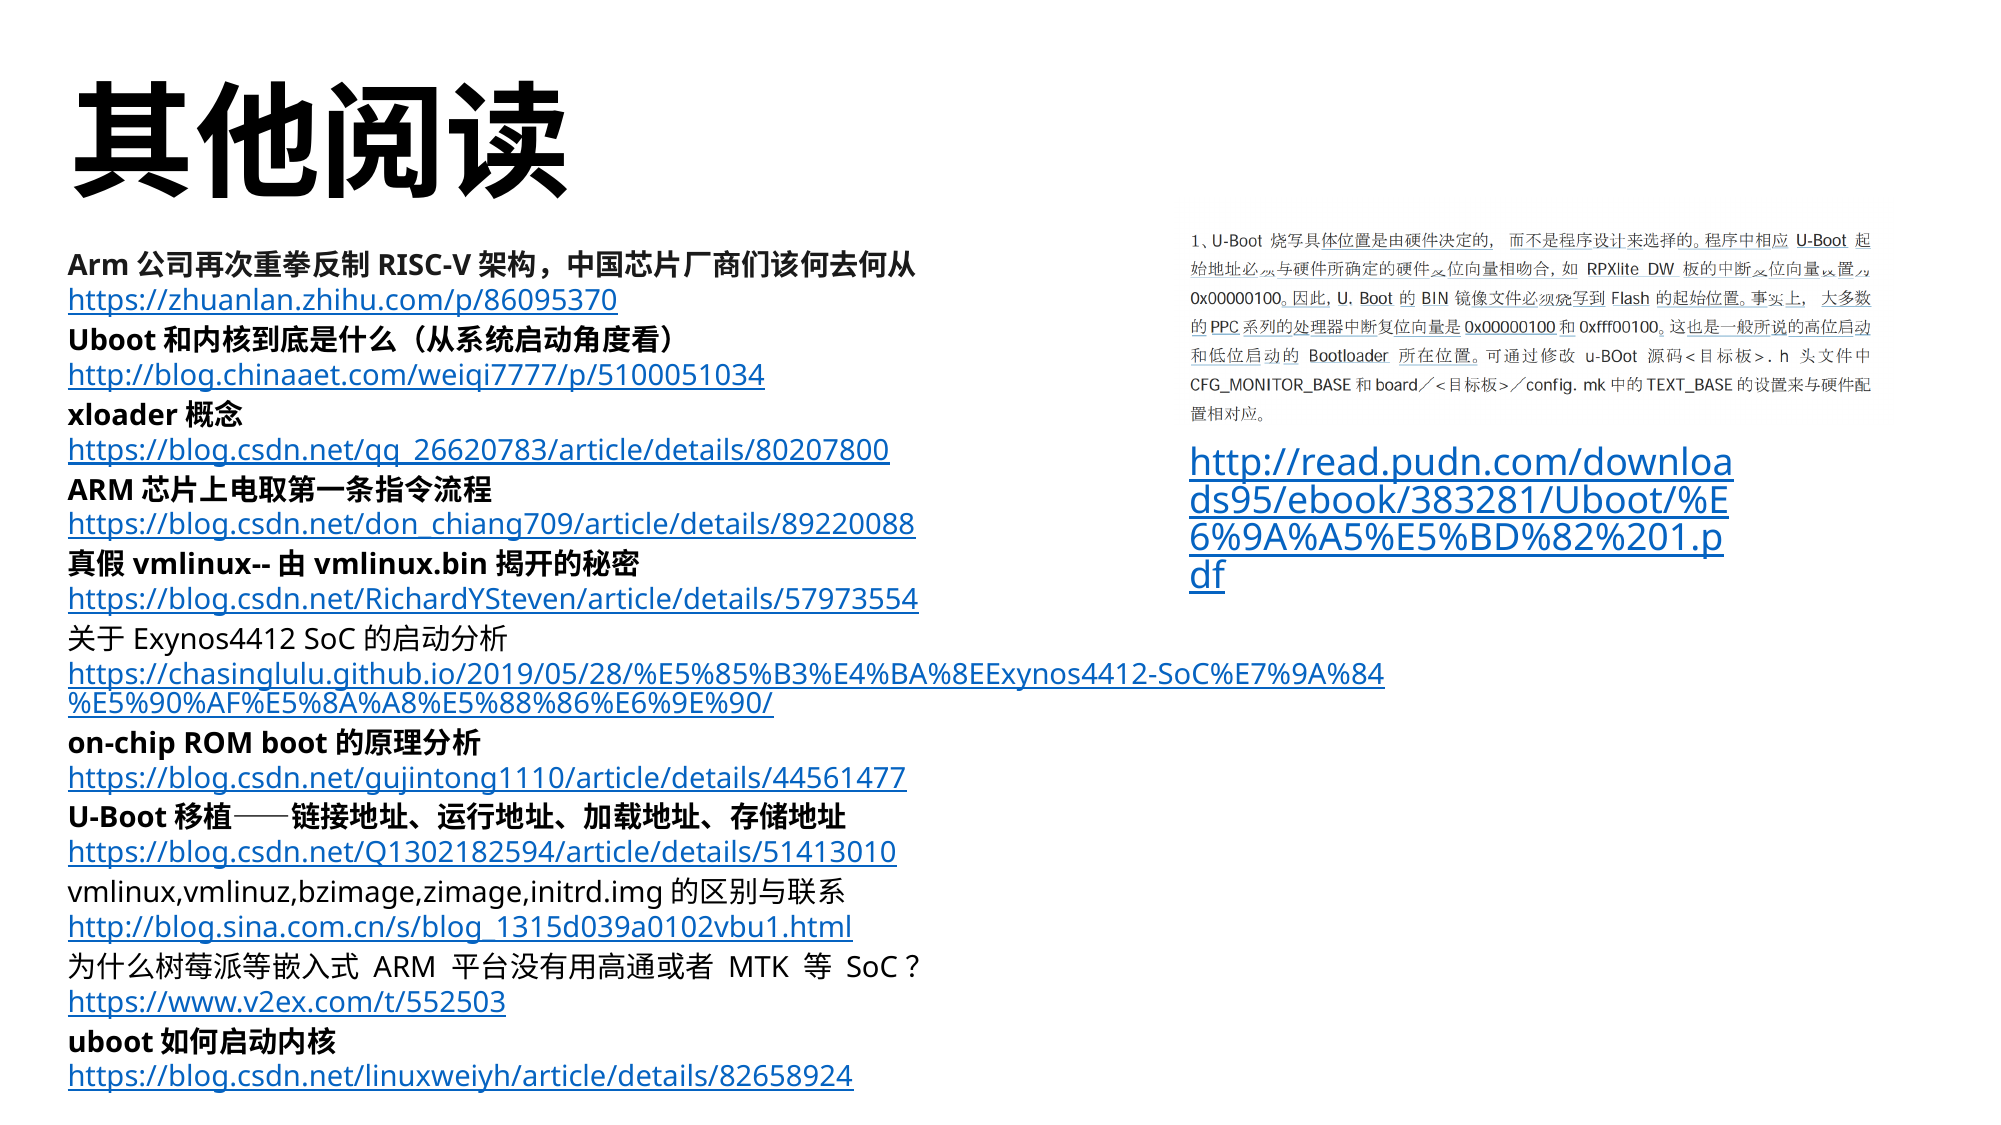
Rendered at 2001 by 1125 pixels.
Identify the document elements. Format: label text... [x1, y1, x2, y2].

text_box http://read.pudn.com/downloads95/ebook/383281/Uboot/%E6%9A%A5%E5%BD%82%201.pdf [1174, 425, 1759, 497]
text_box Arm公司再次重拳反制RISC-V架构，中国芯片厂商们该何去何从 https://zhuanlan.zhihu.com/p/86095370 Uboot和内核到底是什么（从系统启动角度看） http://blog.chinaaet.com/weiqi7777/p/5100051034 xloader概念 https://blog.csdn.net/qq_26620783/article/details/80207800 ARM芯片上电取第一条指令流程 https://blog.csdn.net/don_chiang709/article/details/89220088 真假vmlinux--由vmlinux.bin揭开的秘密 https://blog.csdn.net/RichardYSteven/article/details/57973554 关于Exynos4412 SoC的启动分析 https://chasinglulu.github.io/2019/05/28/%E5%85%B3%E4%BA%8EExynos4412-SoC%E7%9A%84%E5%90%AF%E5%8A%A8%E5%88%86%E6%9E%90/ on-chip ROM boot的原理分析 https://blog.csdn.net/gujintong1110/article/details/44561477 U-Boot移植——链接地址、运行地址、加载地址、存储地址 https://blog.csdn.net/Q1302182594/article/details/51413010 vmlinux,vmlinuz,bzimage,zimage,initrd.img的区别与联系 http://blog.sina.com.cn/s/blog_1315d039a0102vbu1.html 为什么树莓派等嵌入式 ARM 平台没有用高通或者 MTK 等 SoC？ https://www.v2ex.com/t/552503 uboot如何启动内核 https://blog.csdn.net/linuxweiyh/article/details/82658924 [52, 239, 1406, 1111]
picture [1174, 197, 1894, 425]
text_box 其他阅读 [55, 54, 586, 220]
